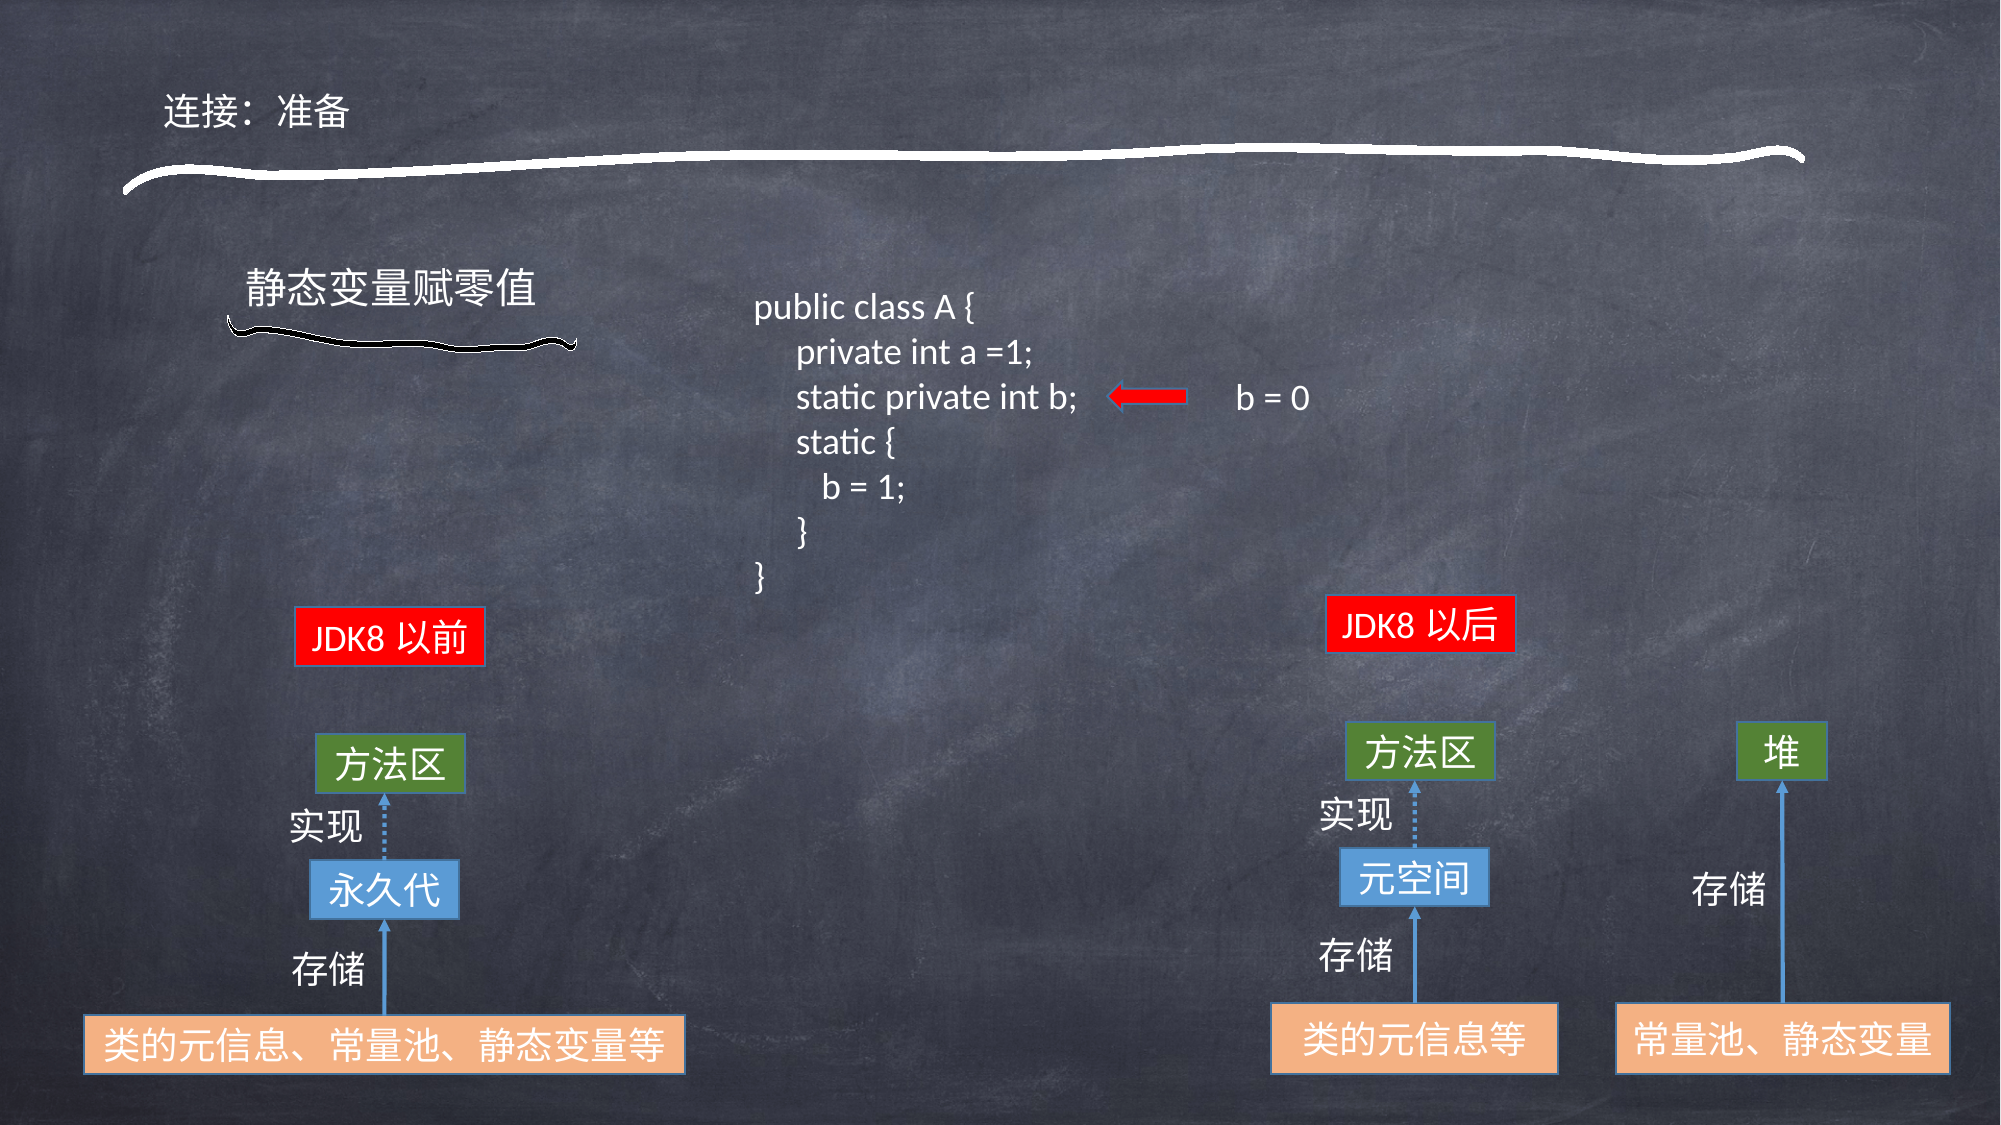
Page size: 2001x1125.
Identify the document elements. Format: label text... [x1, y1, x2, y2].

text_box 方法区 [1345, 721, 1496, 781]
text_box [738, 274, 1326, 654]
text_box 方法区 [315, 733, 466, 794]
text_box [123, 143, 1805, 195]
text_box JDK8以后 [1326, 594, 1517, 654]
text_box 常量池、静态变量 [1615, 1002, 1951, 1075]
text_box 实现 [273, 795, 379, 856]
text_box 堆 [1736, 721, 1828, 781]
text_box 实现 [1304, 783, 1409, 843]
text_box 存储 [276, 938, 382, 999]
text_box 连接：准备 [149, 80, 367, 140]
text_box 永久代 [309, 859, 460, 920]
text_box JDK8以前 [294, 606, 486, 667]
text_box 存储 [1304, 924, 1409, 985]
text_box 元空间 [1339, 847, 1490, 907]
text_box 存储 [1676, 858, 1782, 918]
text_box 类的元信息等 [1270, 1002, 1559, 1075]
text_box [227, 254, 596, 355]
picture [0, 0, 2001, 1125]
text_box 类的元信息、常量池、静态变量等 [83, 1014, 686, 1075]
